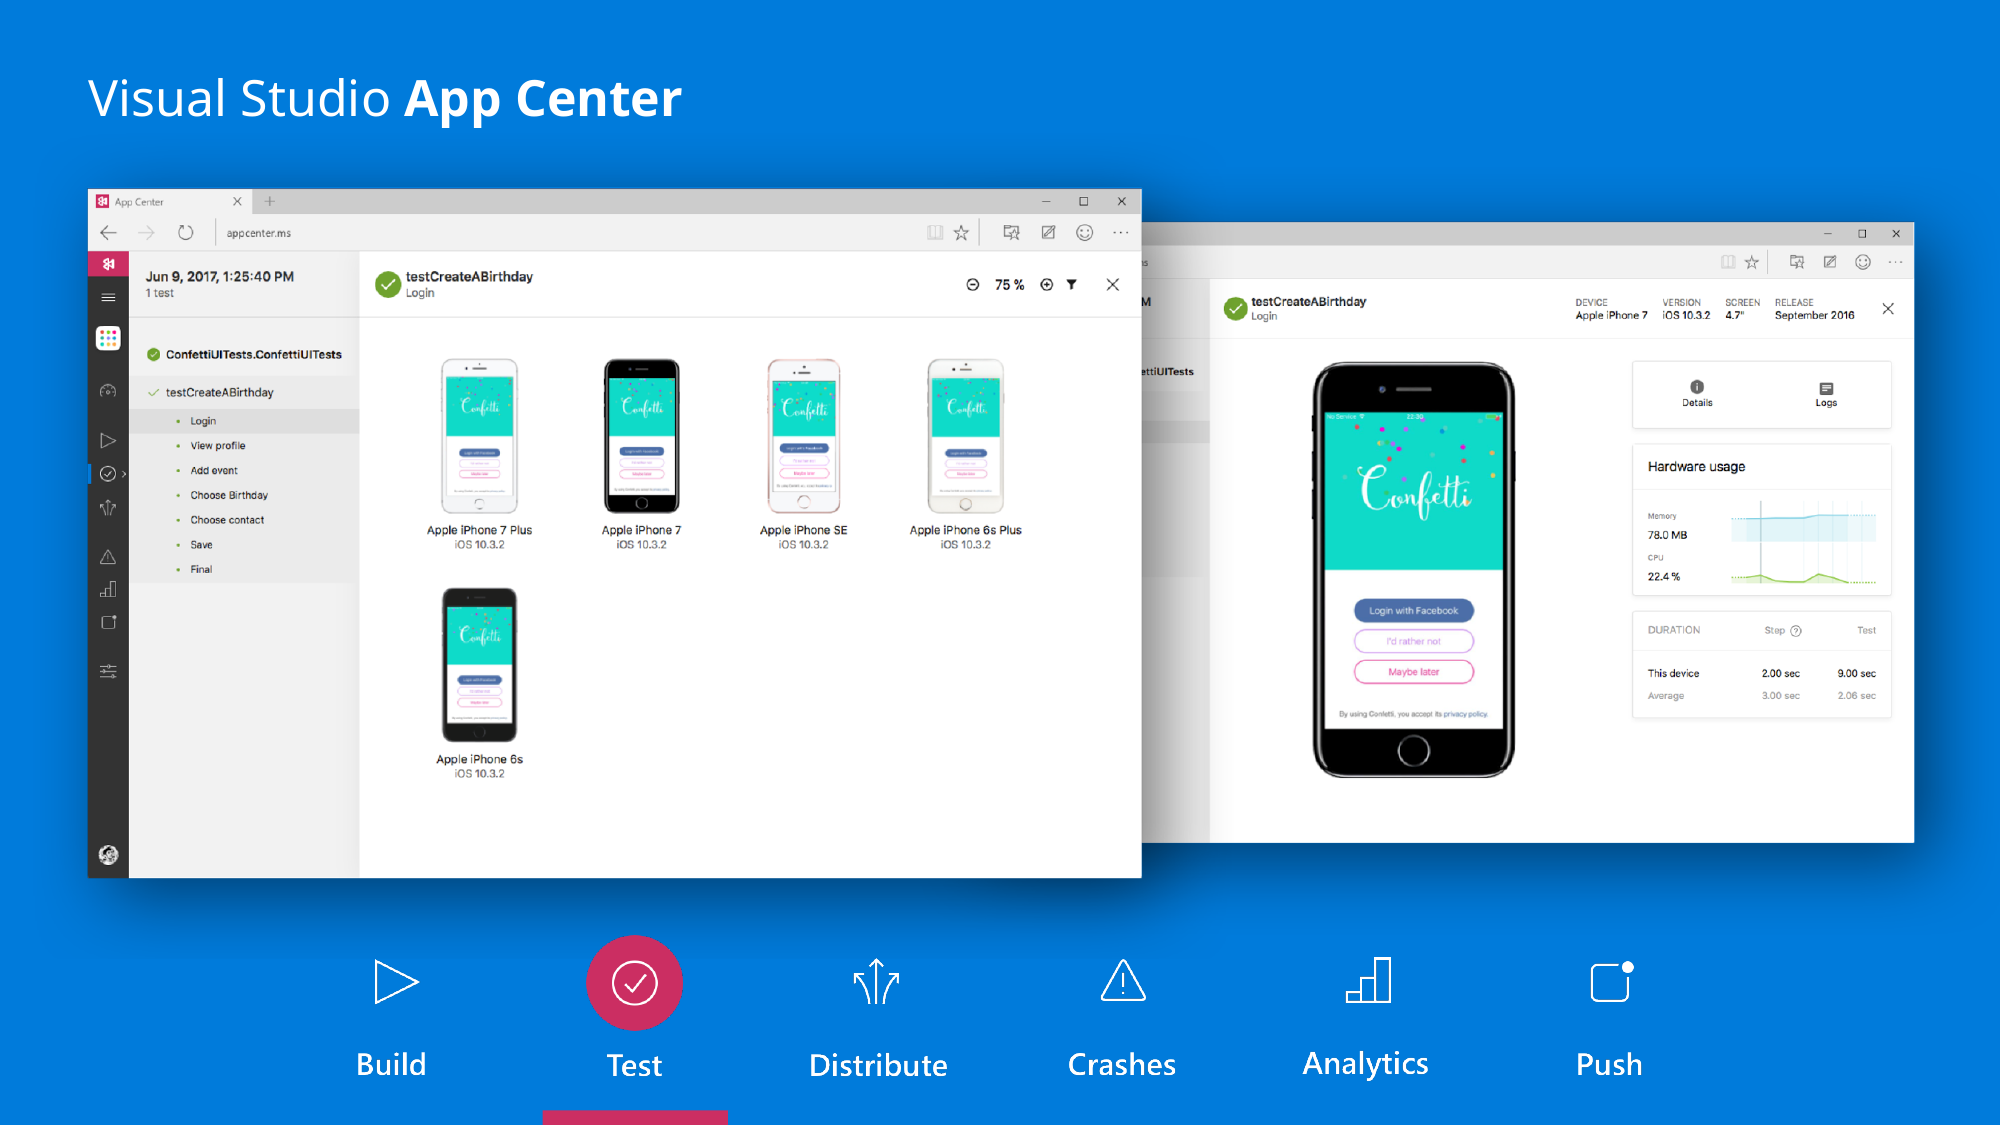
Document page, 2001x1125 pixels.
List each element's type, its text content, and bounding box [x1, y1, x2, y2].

text_box Visual Studio App Center [68, 59, 837, 104]
text_box [542, 1110, 728, 1125]
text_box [356, 934, 1642, 1082]
picture [0, 105, 2000, 959]
